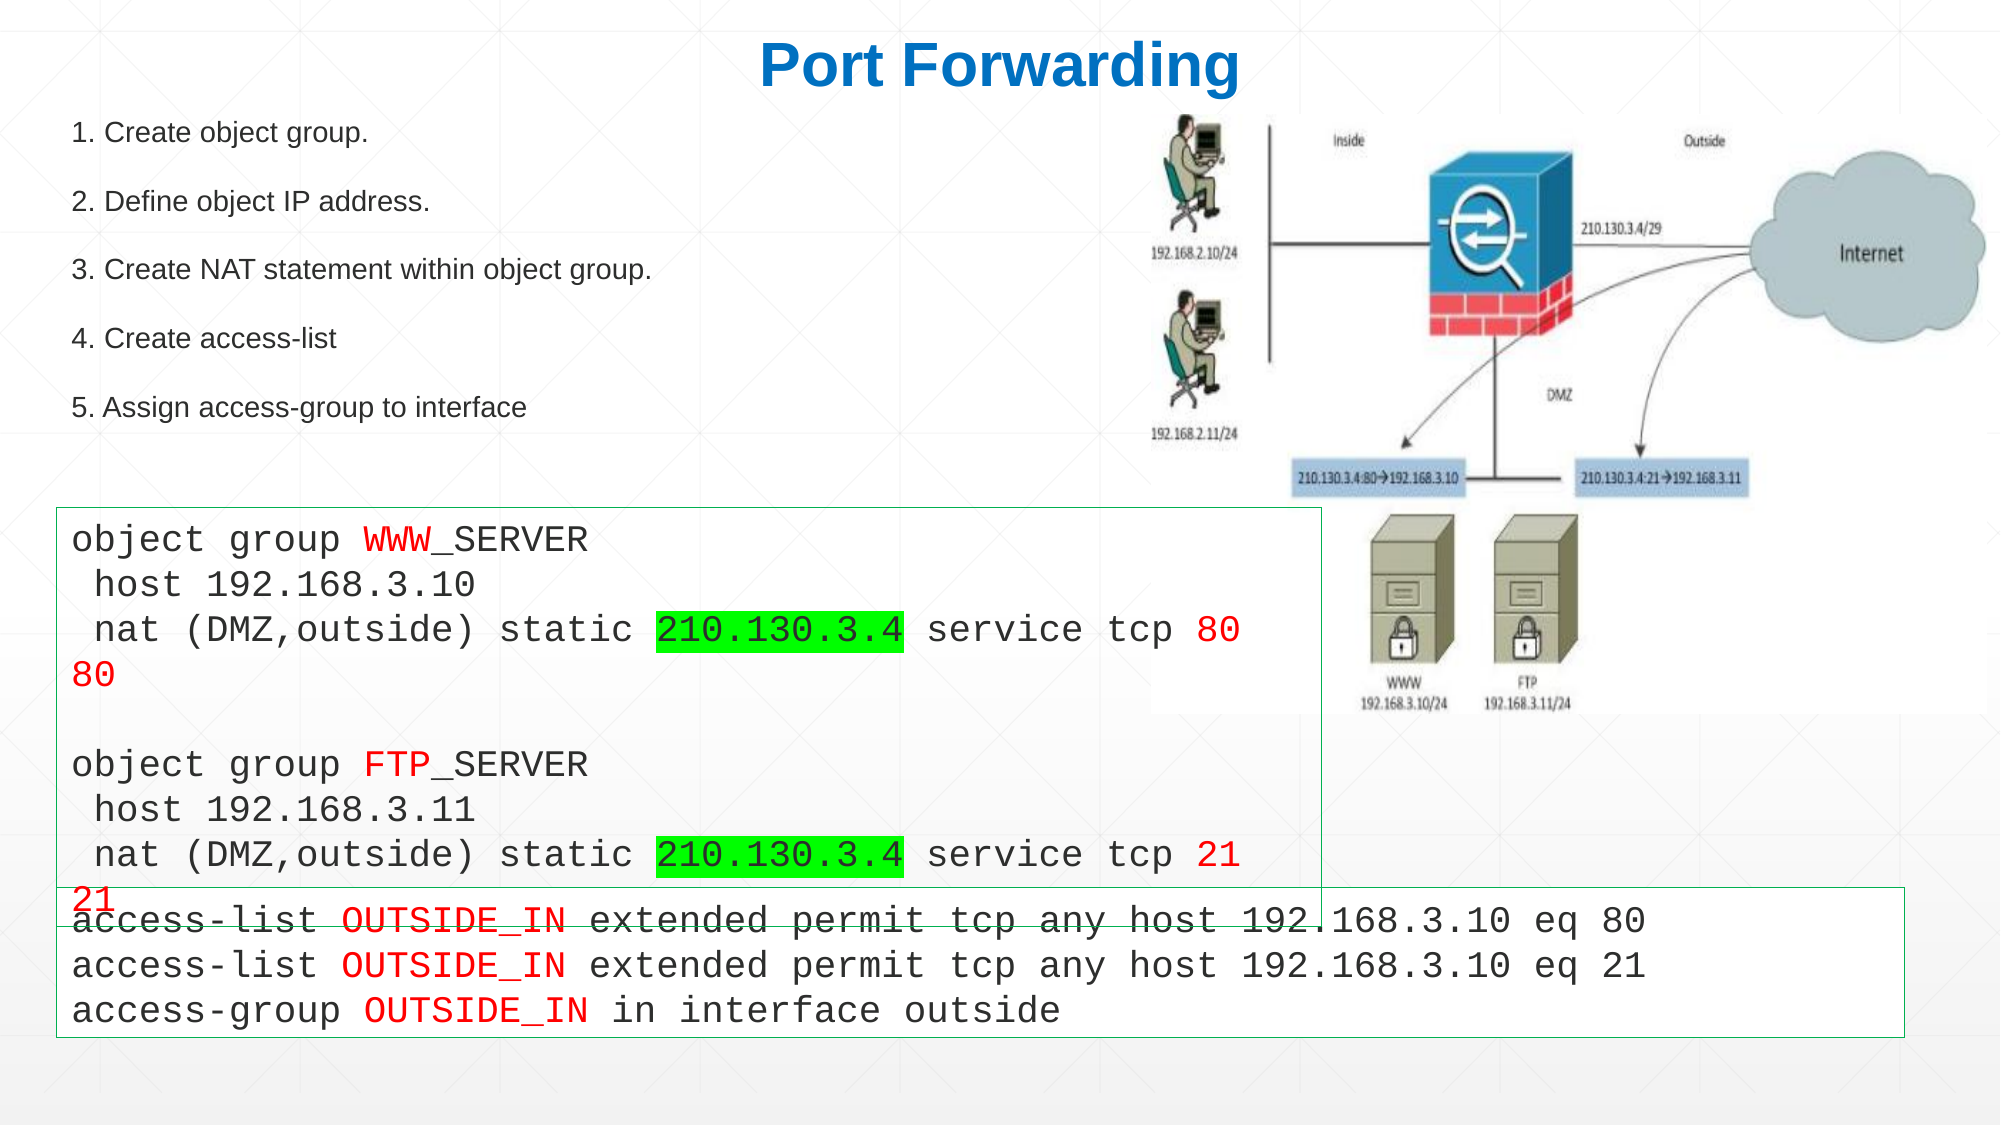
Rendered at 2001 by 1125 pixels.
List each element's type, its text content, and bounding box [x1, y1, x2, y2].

text_box object group WWW_SERVER host 192.168.3.10 nat (DMZ,outside) static 210.130.3.4 service tcp 80 80 object group FTP_SERVER host 192.168.3.11 nat (DMZ,outside) static 210.130.3.4 service tcp 21 21 [56, 507, 1322, 927]
text_box access-list OUTSIDE_IN extended permit tcp any host 192.168.3.10 eq 80 access-list OUTSIDE_IN extended permit tcp any host 192.168.3.10 eq 21 access-group OUTSIDE_IN in interface outside [56, 887, 1905, 1038]
list 1. Create object group. 2. Define object IP address. 3. Create NAT statement within object group. 4. Create access-list 5. Assign access-group to interface [56, 109, 802, 440]
title Port Forwarding [1, 2, 2000, 108]
picture [1151, 114, 1987, 714]
